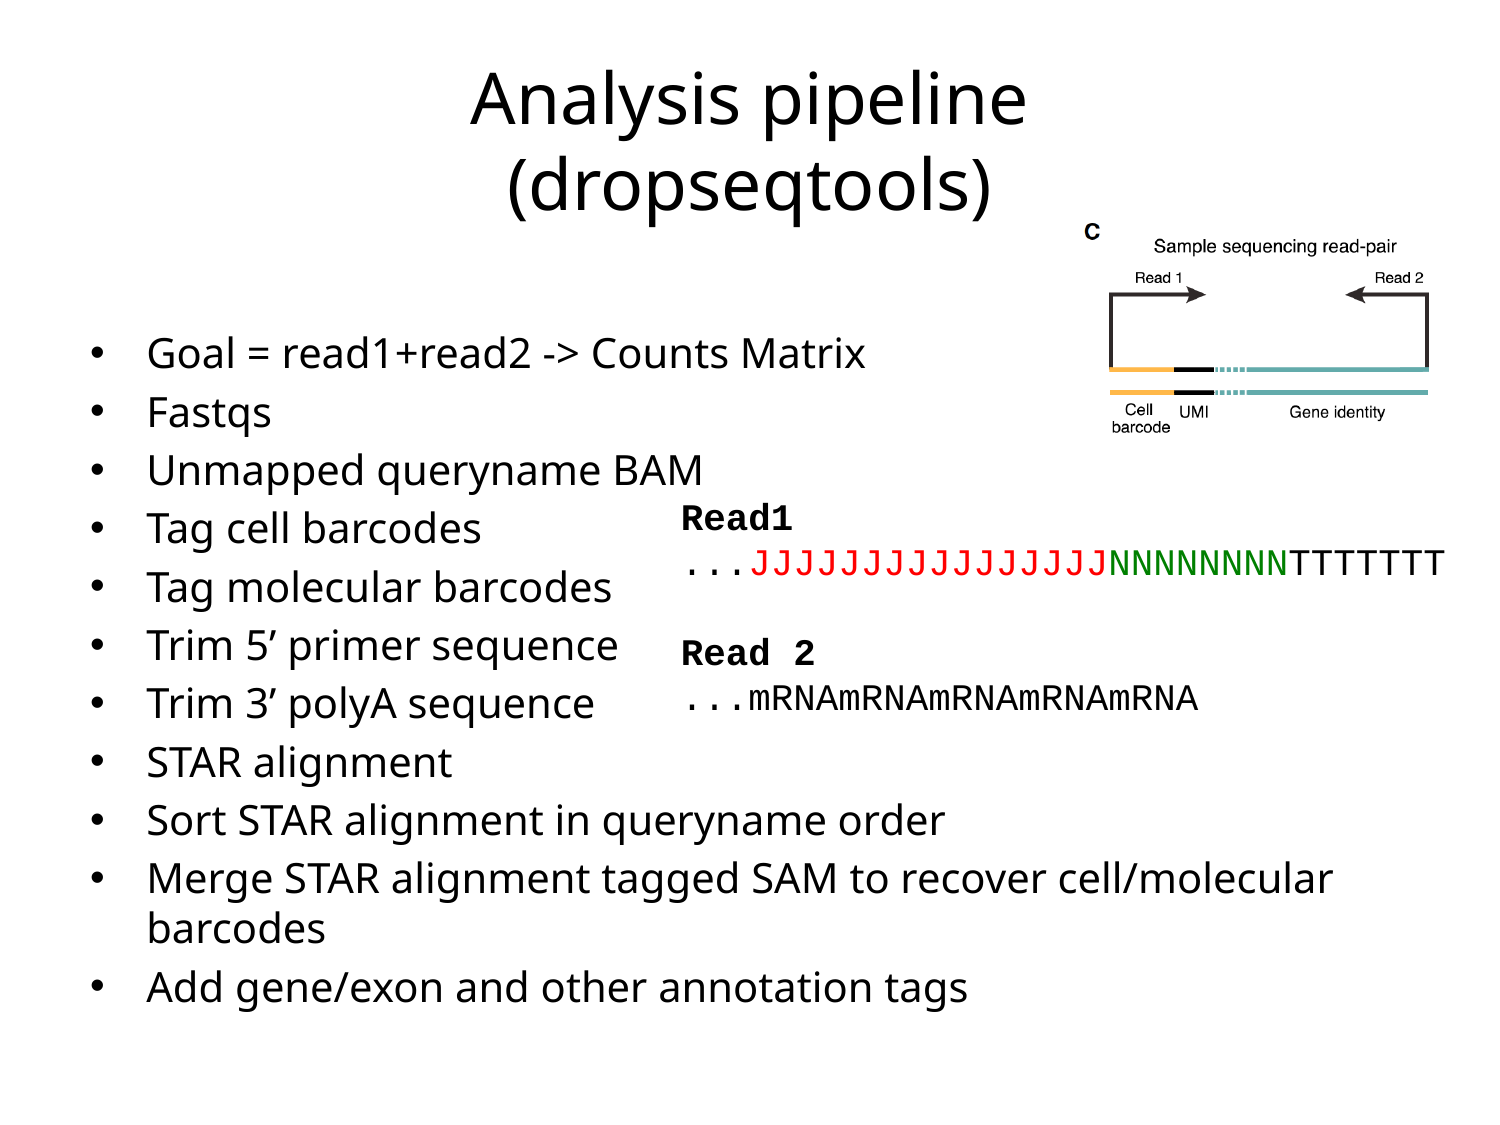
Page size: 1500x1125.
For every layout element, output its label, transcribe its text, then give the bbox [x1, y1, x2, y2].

list Goal = read1+read2 -> Counts Matrix Fastqs Unmapped queryname BAM Tag cell barcodes Tag molecular barcodes Trim 5’ primer sequence Trim 3’ polyA sequence STAR alignment Sort STAR alignment in queryname order Merge STAR alignment tagged SAM to recover cell/molecular barcodes Add gene/exon and other annotation tags [75, 262, 1425, 1076]
picture [1070, 212, 1445, 442]
text_box Read1 ...JJJJJJJJJJJJJJJJNNNNNNNNTTTTTTT Read 2 ...mRNAmRNAmRNAmRNAmRNA [666, 485, 1469, 726]
title Analysis pipeline (dropseqtools) [75, 45, 1425, 233]
